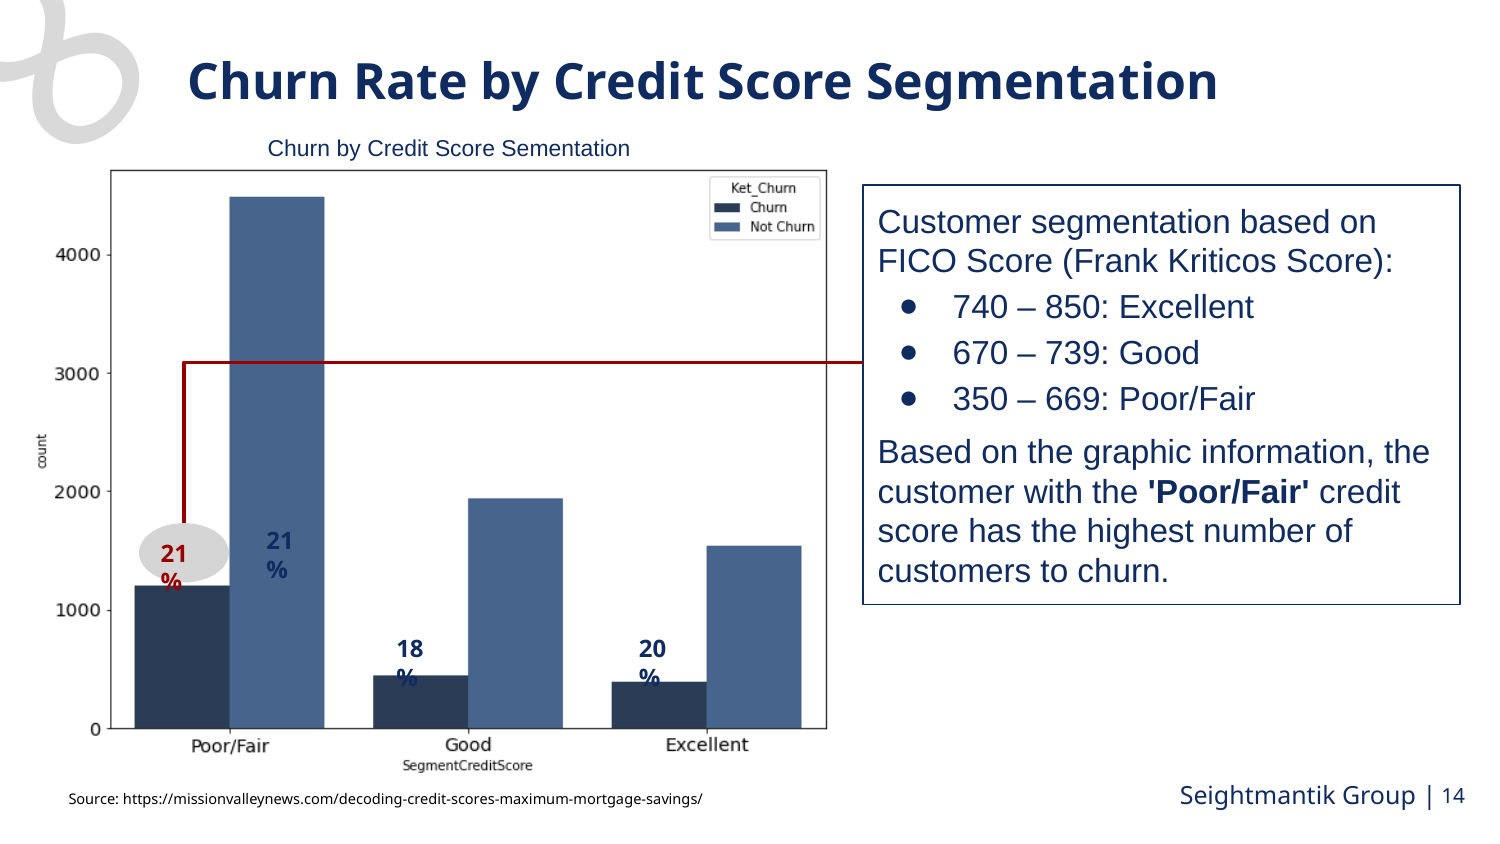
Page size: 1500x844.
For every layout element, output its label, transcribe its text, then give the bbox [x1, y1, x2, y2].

text_box Customer segmentation based on FICO Score (Frank Kriticos Score): 740 – 850: Excellent 670 – 739: Good 350 – 669: Poor/Fair Based on the graphic information, the customer with the 'Poor/Fair' credit score has the highest number of customers to churn. [862, 184, 1461, 605]
slide_number ‹#› [1389, 764, 1480, 830]
picture [27, 161, 442, 782]
text_box Churn by Credit Score Sementation [134, 114, 437, 159]
text_box Source: https://missionvalleynews.com/decoding-credit-scores-maximum-mortgage-savings/ [53, 781, 1287, 817]
text_box Churn by Credit Score Sementation [609, 114, 764, 159]
title Churn Rate by Credit Score Segmentation [172, 34, 1328, 185]
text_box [442, 103, 604, 783]
picture [604, 161, 835, 782]
